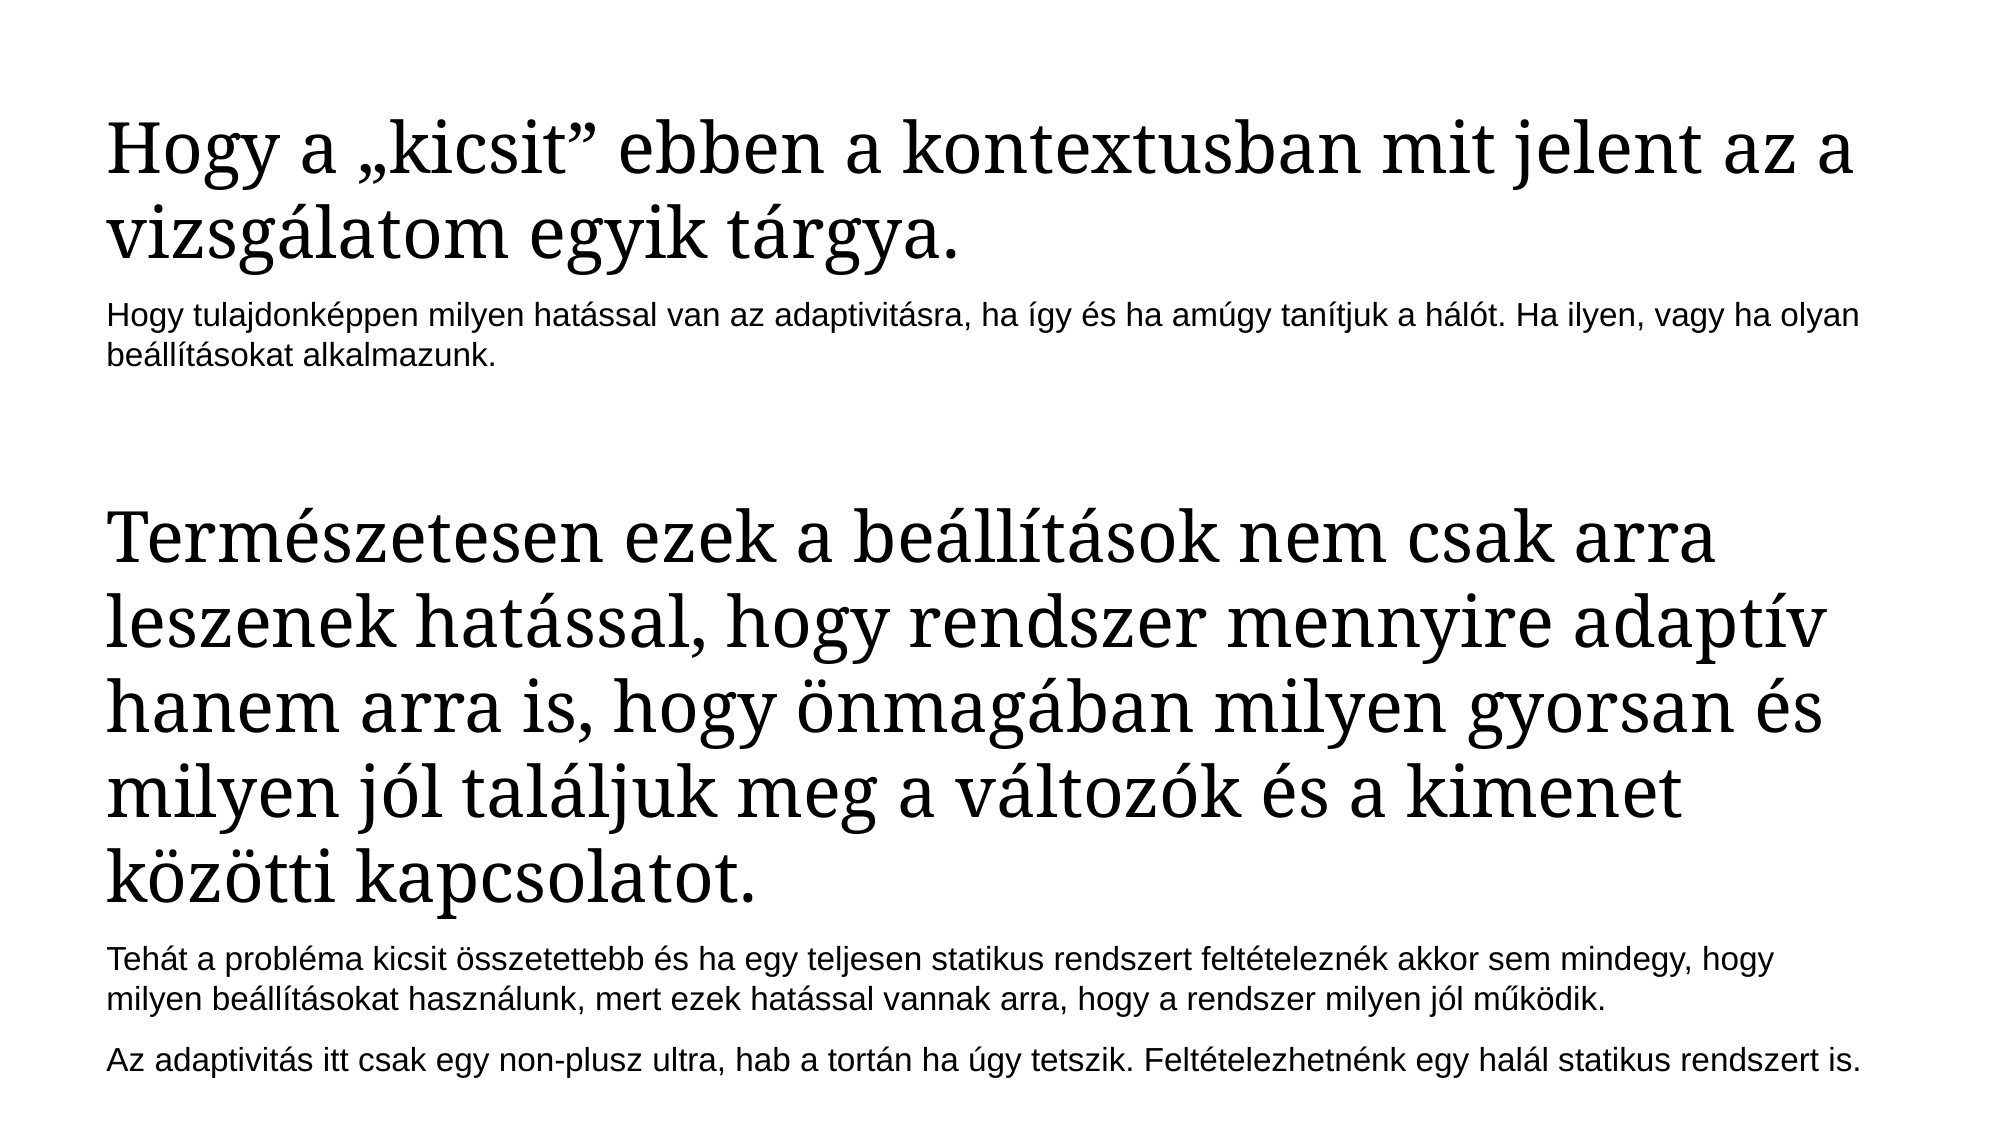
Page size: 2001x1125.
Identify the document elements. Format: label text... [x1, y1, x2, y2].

text_box Természetesen ezek a beállítások nem csak arra leszenek hatással, hogy rendszer mennyire adaptív hanem arra is, hogy önmagában milyen gyorsan és milyen jól találjuk meg a változók és a kimenet közötti kapcsolatot. Tehát a probléma kicsit összetettebb és ha egy teljesen statikus rendszert feltételeznék akkor sem mindegy, hogy milyen beállításokat használunk, mert ezek hatással vannak arra, hogy a rendszer milyen jól működik. Az adaptivitás itt csak egy non-plusz ultra, hab a tortán ha úgy tetszik. Feltételezhetnénk egy halál statikus rendszert is. [88, 479, 1879, 719]
text_box Hogy a „kicsit” ebben a kontextusban mit jelent az a vizsgálatom egyik tárgya. Hogy tulajdonképpen milyen hatással van az adaptivitásra, ha így és ha amúgy tanítjuk a hálót. Ha ilyen, vagy ha olyan beállításokat alkalmazunk. [88, 90, 1879, 330]
